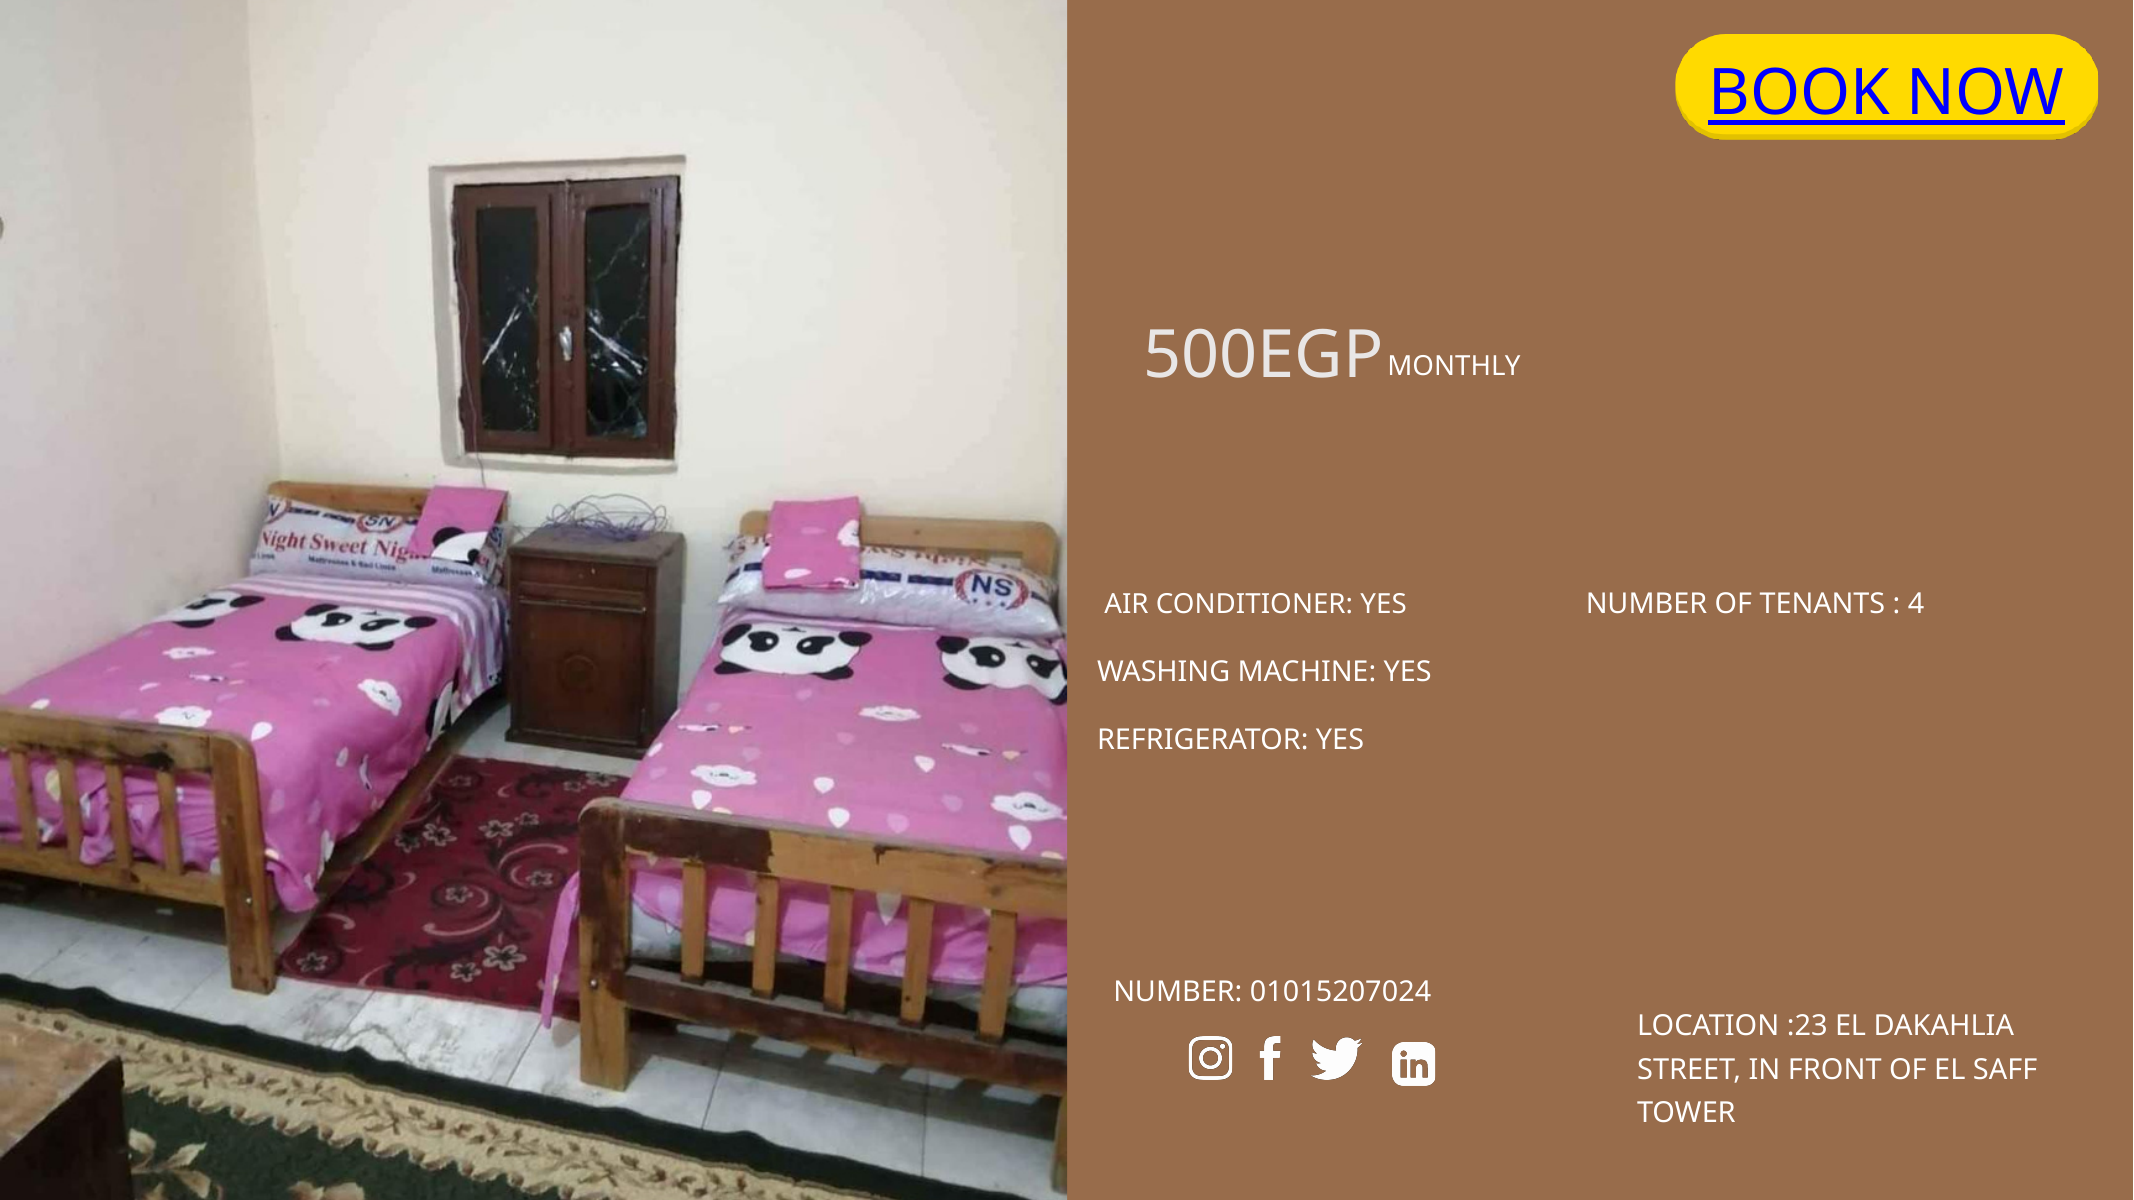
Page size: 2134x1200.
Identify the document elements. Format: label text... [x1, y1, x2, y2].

text_box REFRIGERATOR: YES [1097, 711, 1555, 755]
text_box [1675, 34, 2099, 140]
text_box NUMBER OF TENANTS : 4 [1585, 576, 2044, 620]
text_box AIR CONDITIONER: YES [1097, 577, 1638, 620]
text_box [1391, 1042, 1436, 1086]
text_box LOCATION :23 EL DAKAHLIA STREET, IN FRONT OF EL SAFF TOWER [1637, 998, 2099, 1129]
text_box [1310, 1036, 1363, 1080]
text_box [1096, 304, 1928, 418]
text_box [0, 0, 1068, 1200]
text_box WASHING MACHINE: YES [1097, 643, 1555, 687]
text_box NUMBER: 01015207024 [1113, 964, 1571, 1008]
text_box [1188, 1036, 1233, 1080]
text_box [1259, 1036, 1281, 1080]
